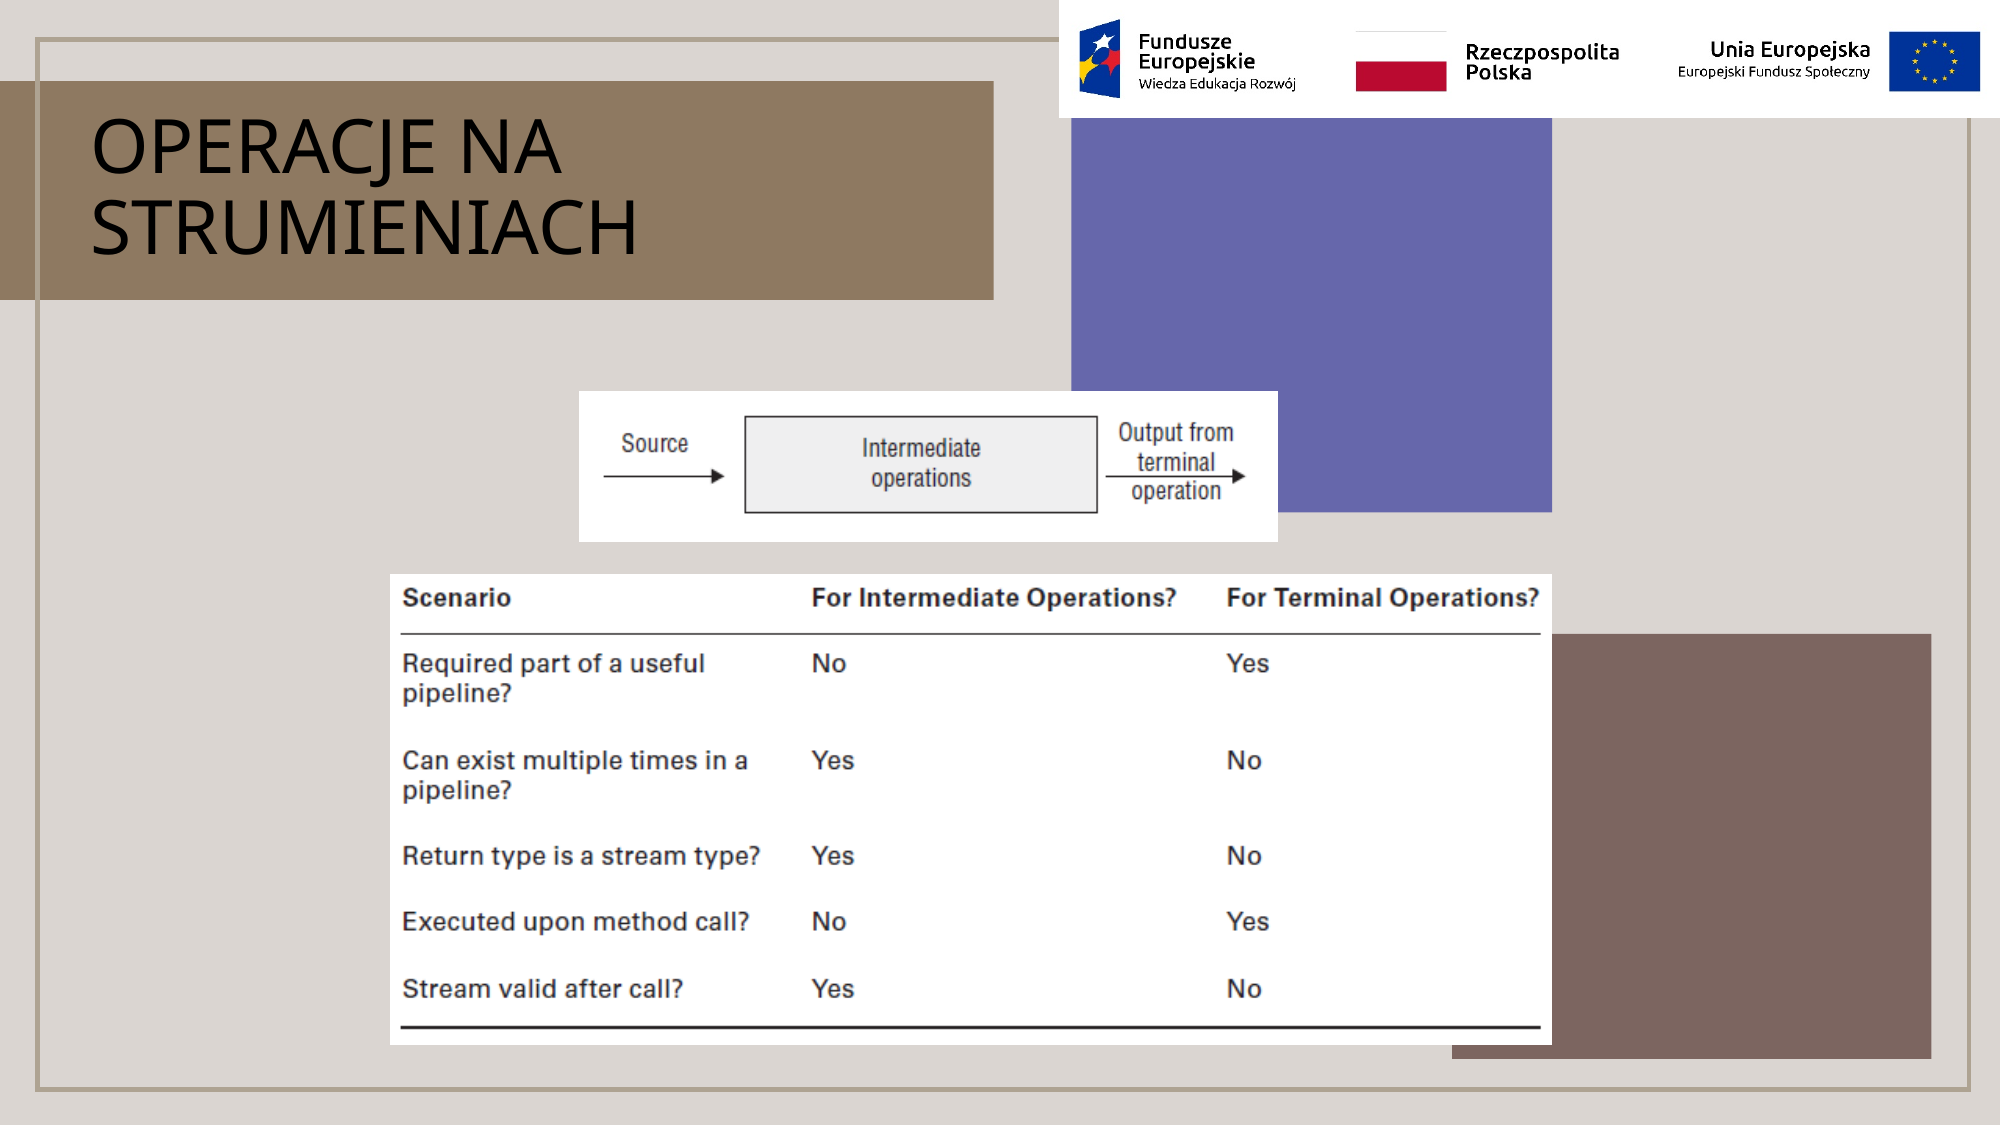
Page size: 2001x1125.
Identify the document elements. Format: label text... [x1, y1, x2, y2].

picture [390, 574, 1552, 1045]
title Operacje na strumieniach [75, 101, 1000, 360]
picture [1059, 0, 2000, 118]
picture [579, 391, 1278, 542]
